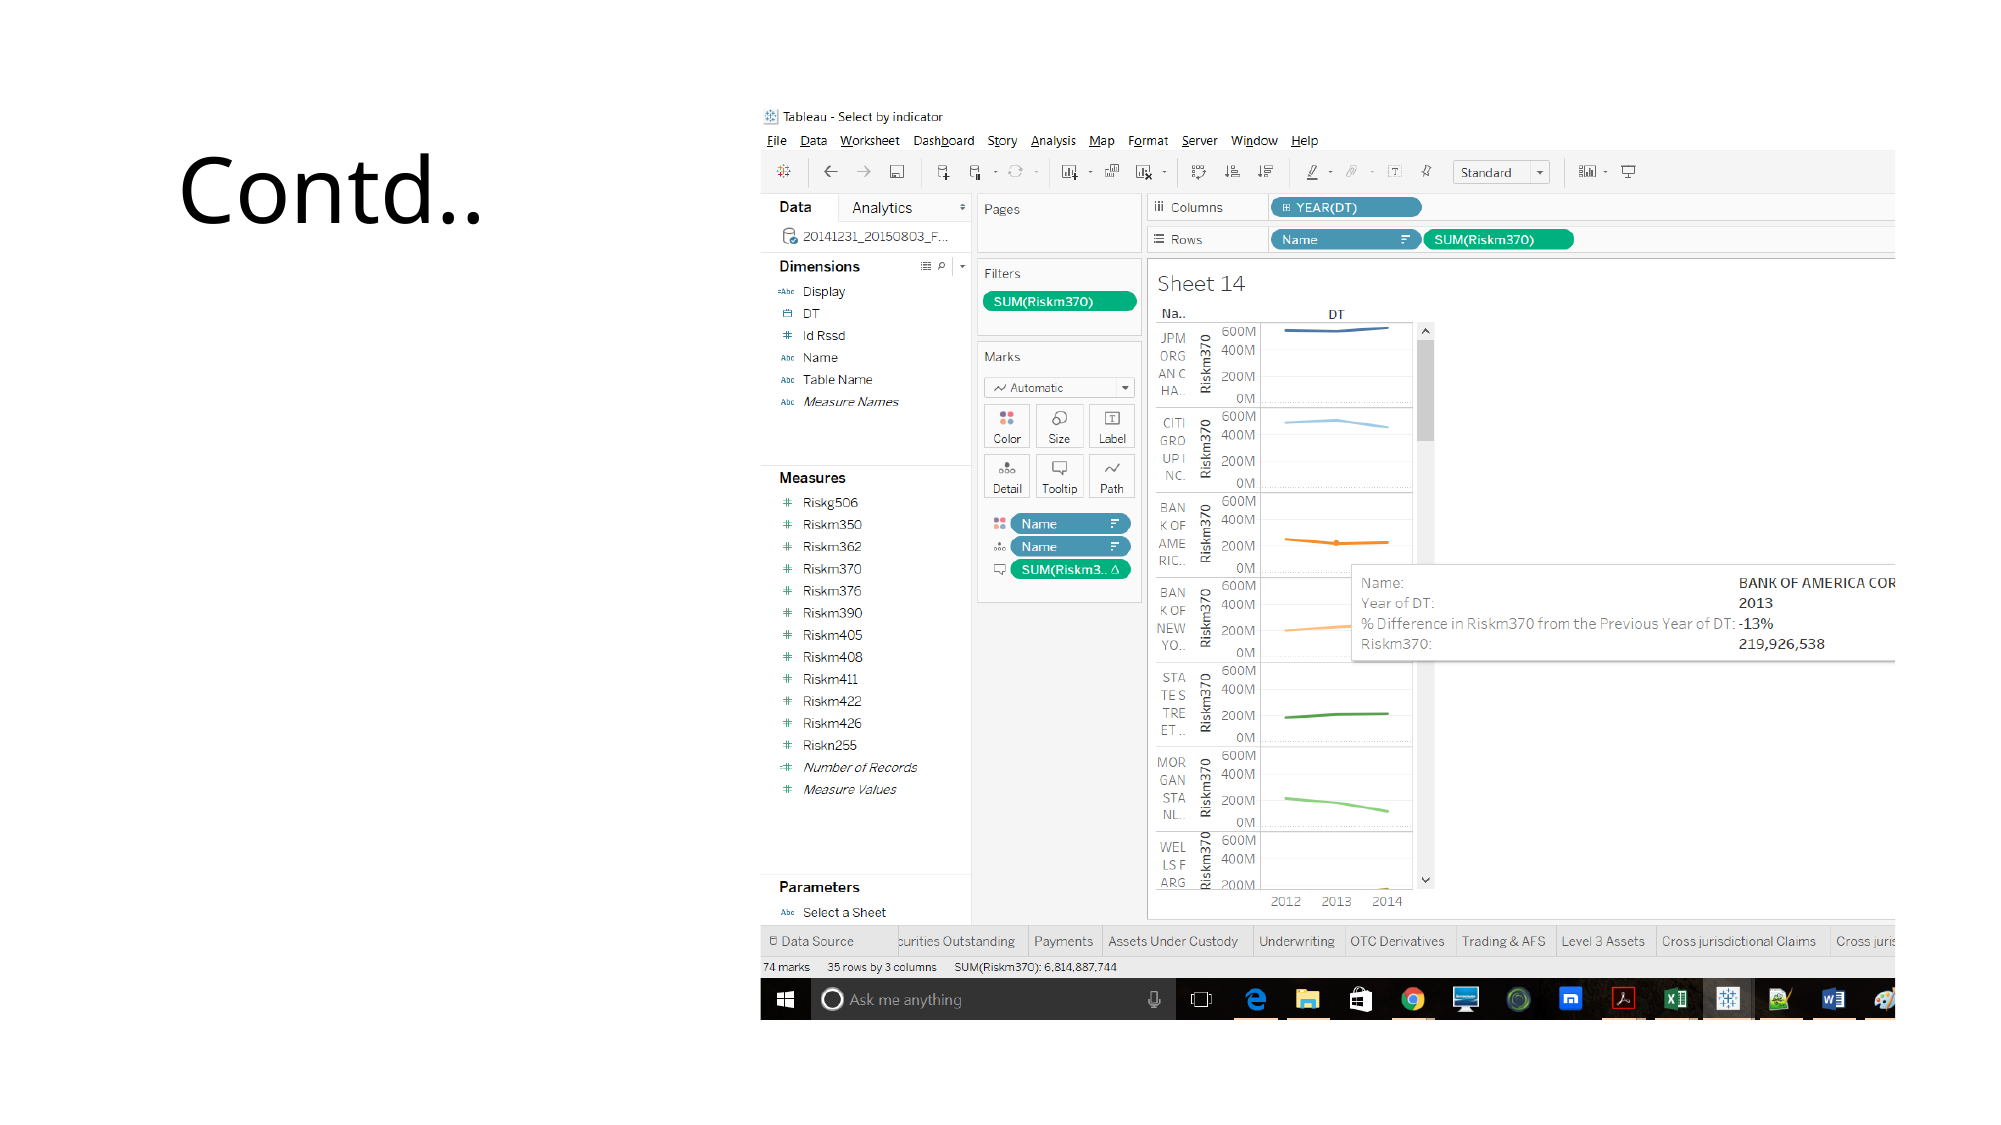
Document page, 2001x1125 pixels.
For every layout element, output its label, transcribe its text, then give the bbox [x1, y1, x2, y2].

text_box Contd.. [162, 84, 1888, 303]
picture [760, 104, 1896, 1020]
